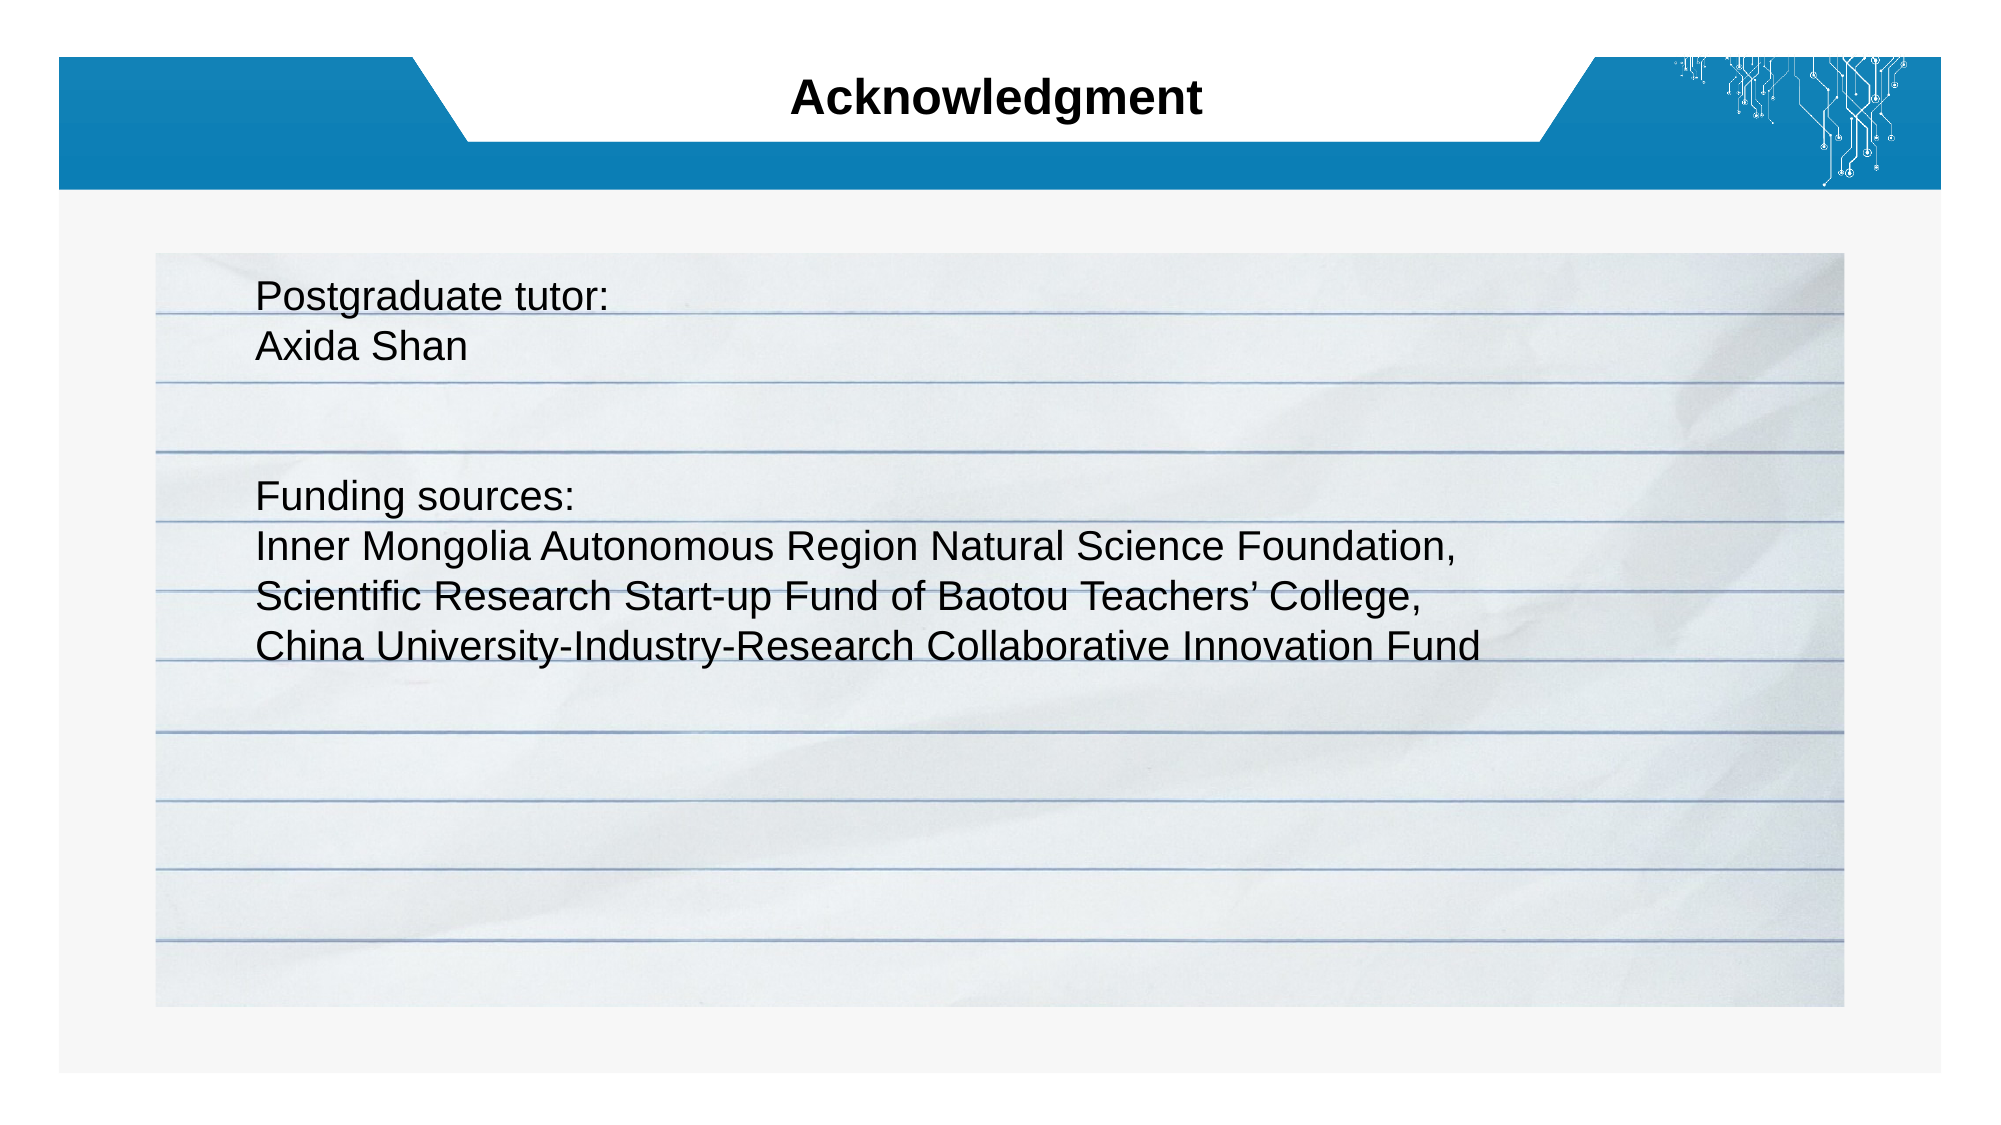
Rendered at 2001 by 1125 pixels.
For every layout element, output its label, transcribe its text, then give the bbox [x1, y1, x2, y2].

picture [155, 253, 1845, 1007]
text_box Acknowledgment [774, 56, 1226, 132]
